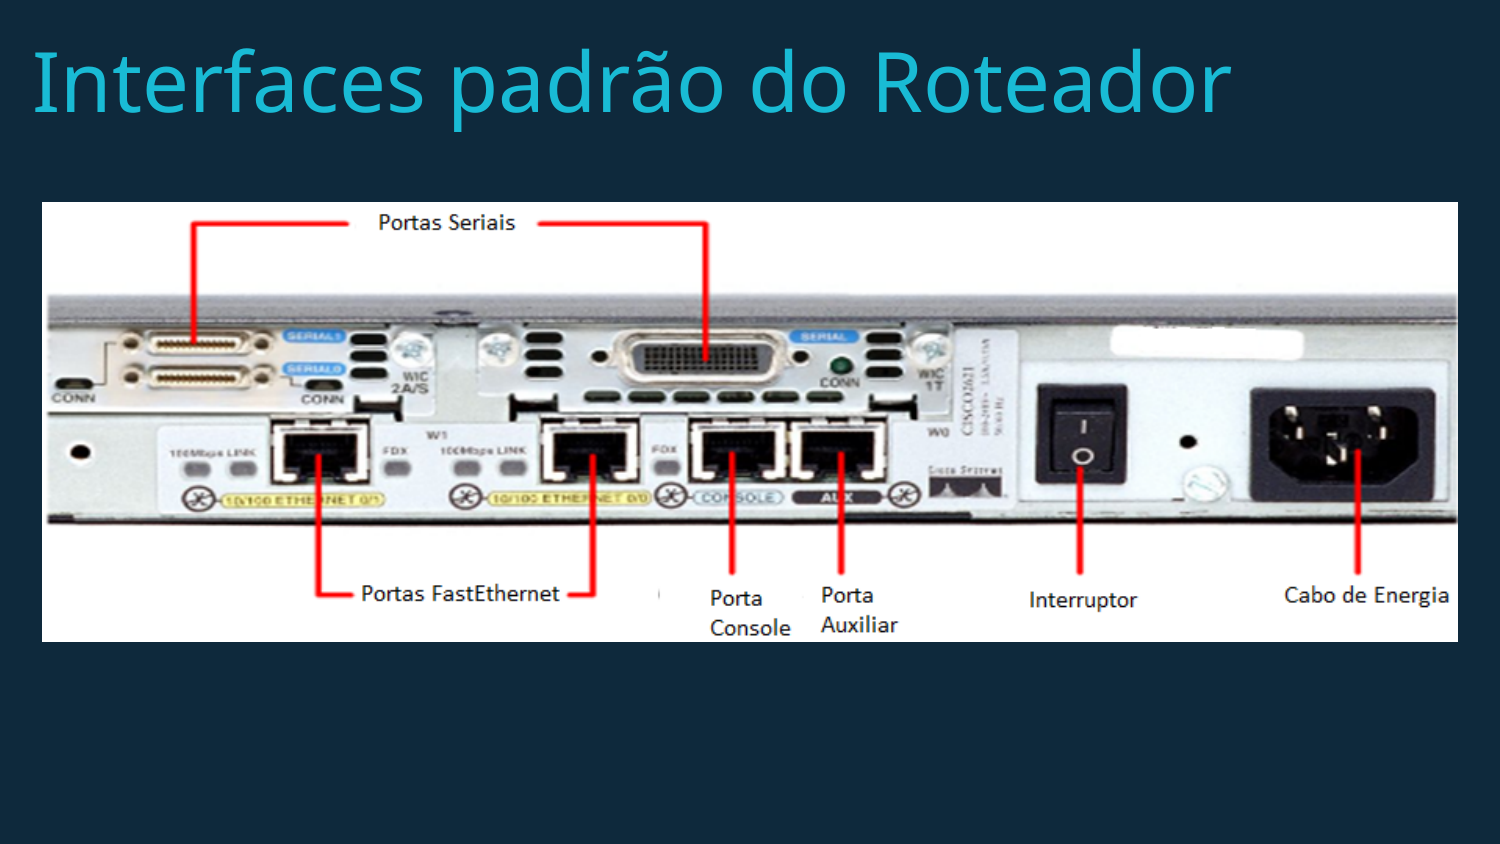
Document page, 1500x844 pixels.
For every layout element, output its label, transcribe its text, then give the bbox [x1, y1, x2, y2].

title Interfaces padrão do Roteador [17, 38, 1481, 144]
picture [42, 202, 1458, 642]
